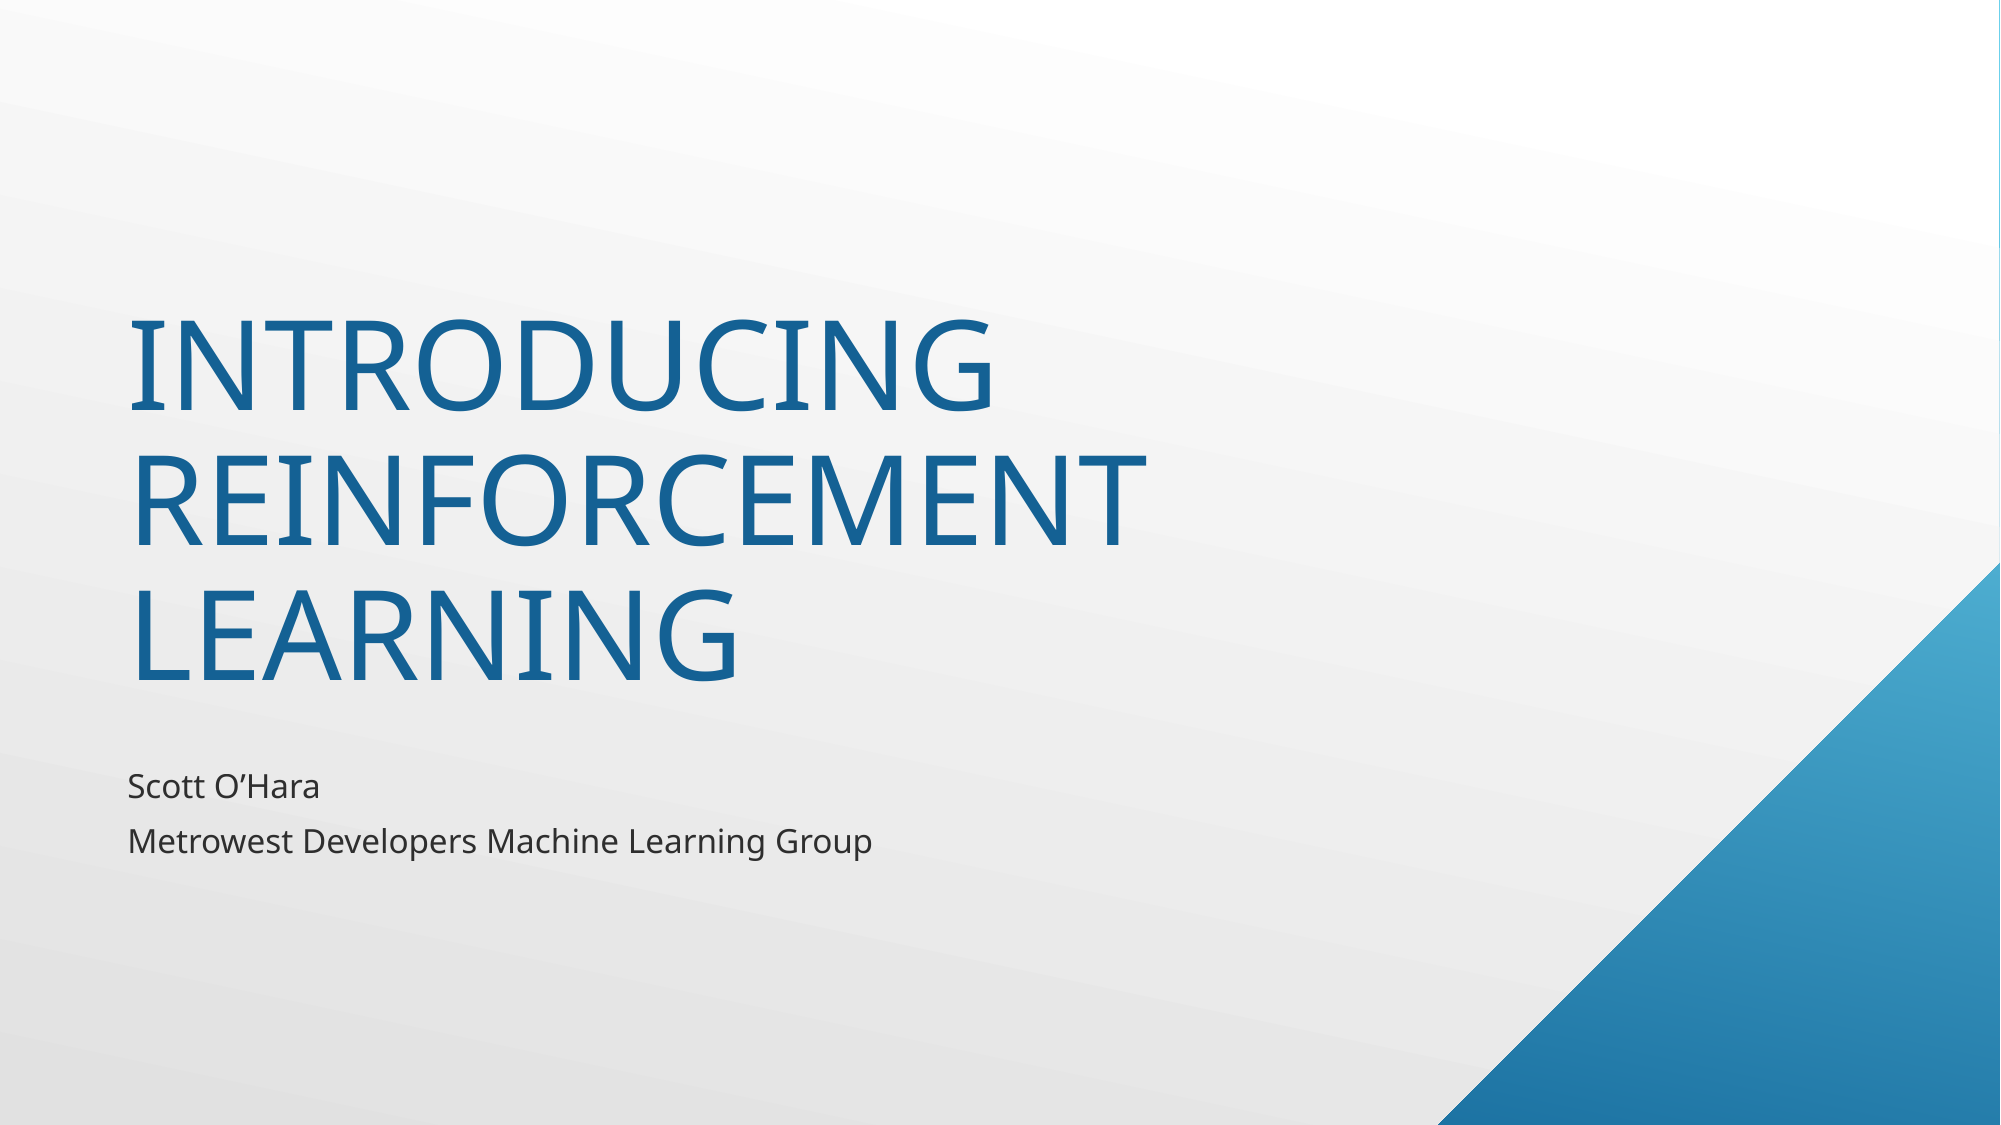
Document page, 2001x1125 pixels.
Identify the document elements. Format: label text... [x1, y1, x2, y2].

subtitle Scott O’Hara Metrowest Developers Machine Learning Group [112, 762, 947, 892]
title Introducing Reinforcement learning [112, 112, 1700, 716]
text_box [1440, 565, 2000, 1125]
text_box [0, 0, 2000, 1125]
